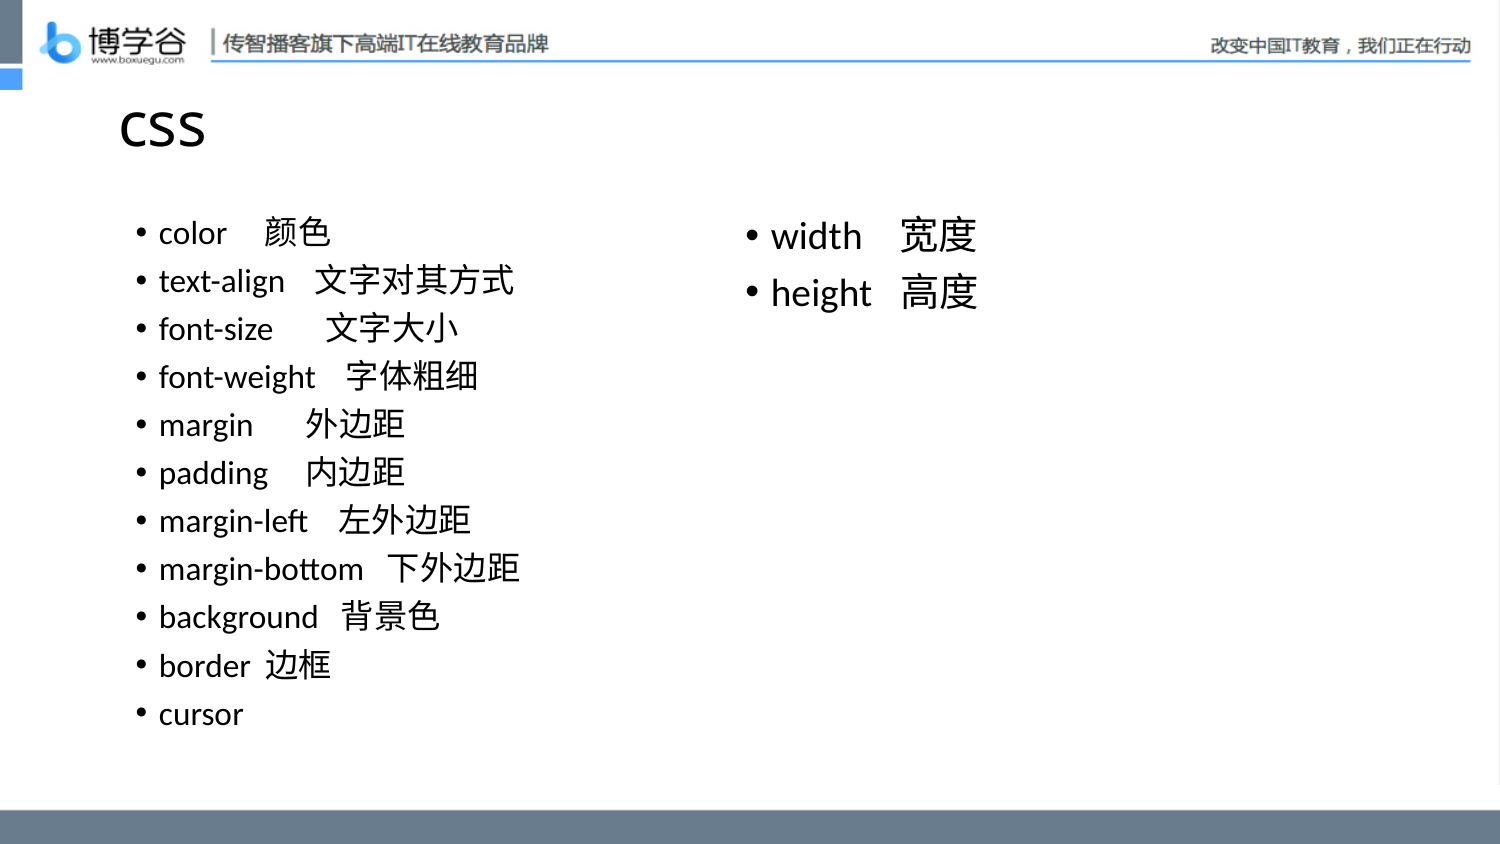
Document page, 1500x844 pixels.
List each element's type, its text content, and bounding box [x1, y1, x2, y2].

picture [0, 0, 1500, 844]
title css [103, 44, 1397, 208]
list color 颜色 text-align 文字对其方式 font-size 文字大小 font-weight 字体粗细 margin 外边距 padding 内边距 margin-left 左外边距 margin-bottom 下外边距 background 背景色 border 边框 cursor [120, 208, 719, 744]
text_box width 宽度 height 高度 [730, 207, 1329, 744]
